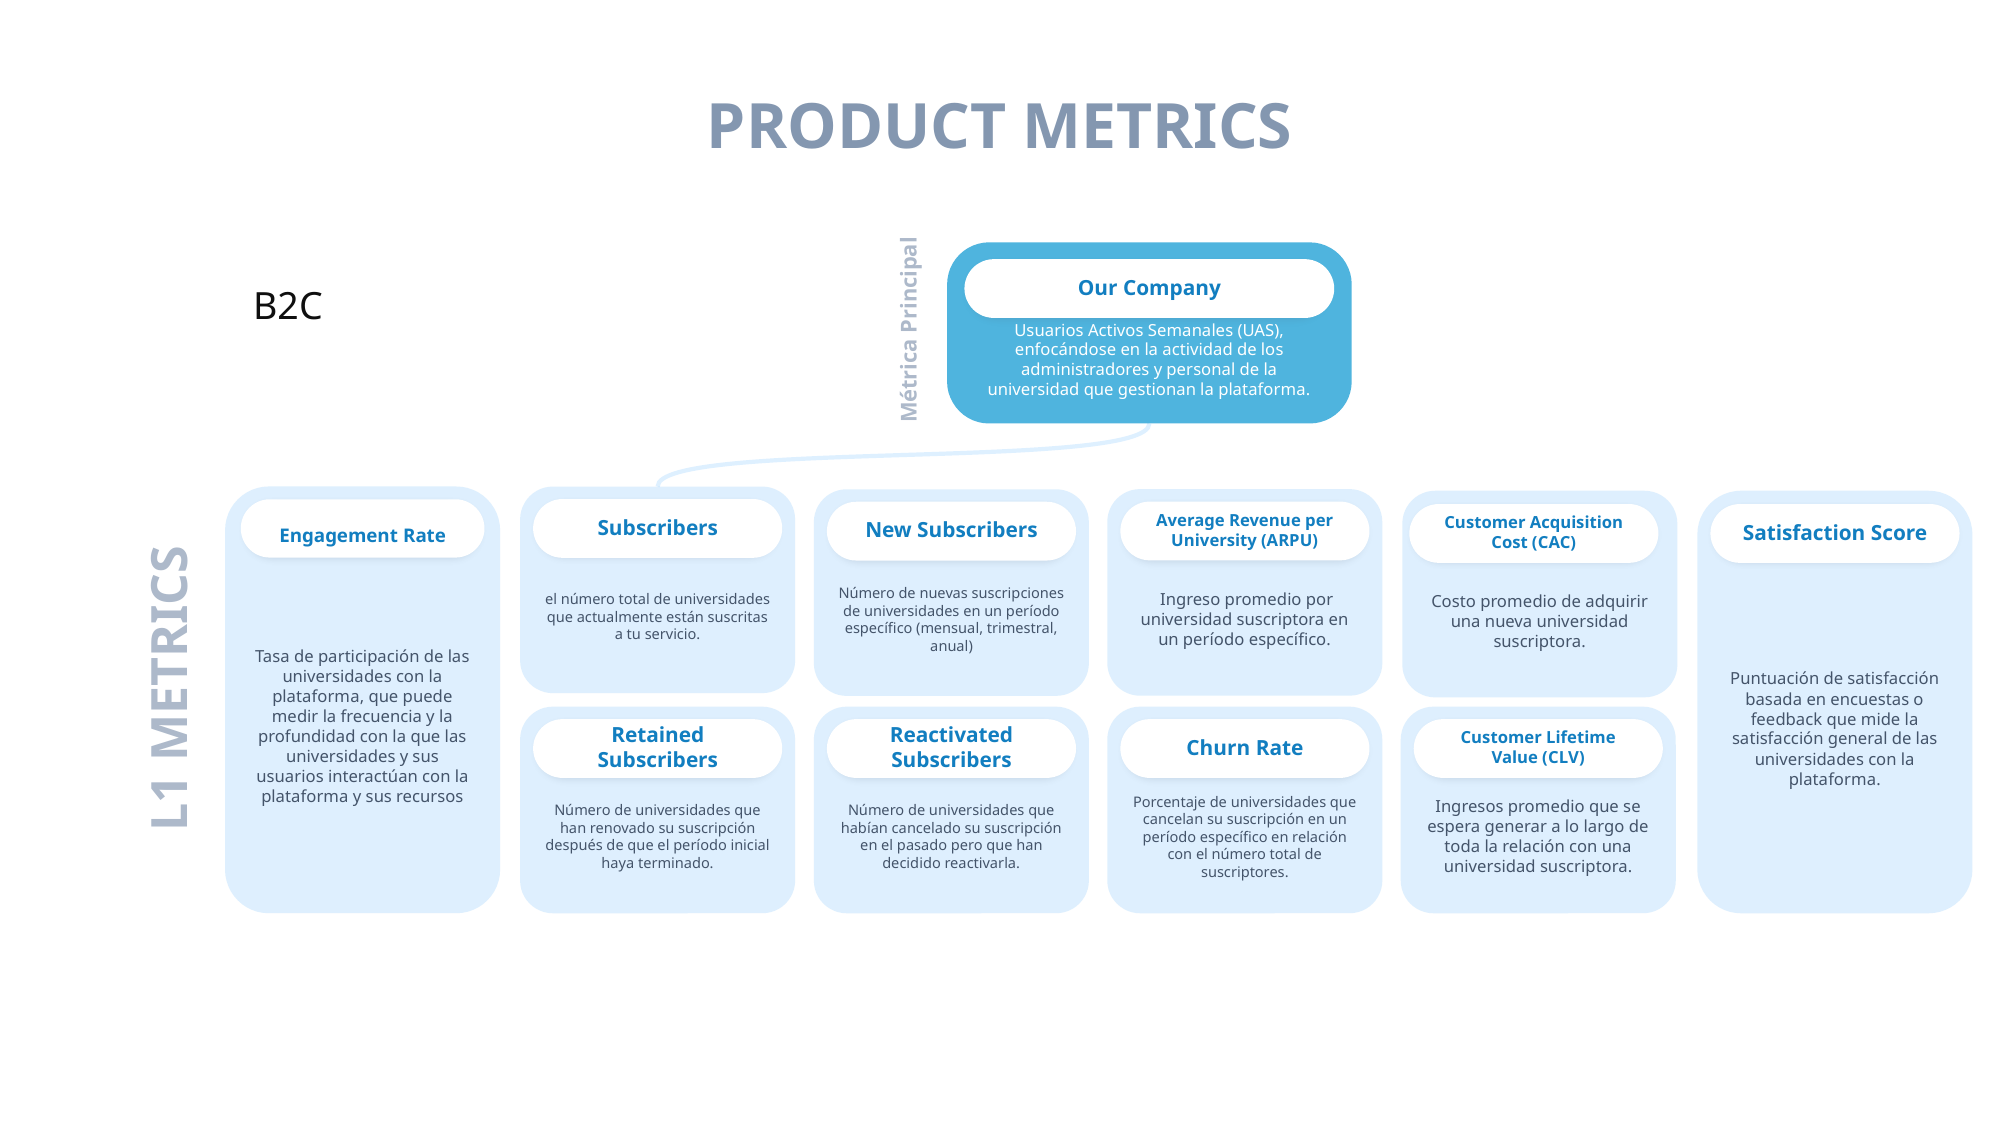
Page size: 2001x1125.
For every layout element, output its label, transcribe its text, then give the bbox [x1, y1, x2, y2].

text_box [1400, 706, 1676, 914]
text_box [520, 706, 796, 914]
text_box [872, 696, 936, 701]
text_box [1402, 490, 1678, 698]
text_box L1 METRICS [129, 530, 205, 847]
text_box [1697, 490, 1973, 914]
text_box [1107, 489, 1383, 696]
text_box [813, 489, 1089, 696]
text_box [520, 486, 796, 694]
text_box Usuarios Activos Semanales (UAS), enfocándose en la actividad de los administradores y personal de la universidad que gestionan la plataforma. [946, 241, 1353, 425]
text_box PRODUCT METRICS [676, 71, 1324, 176]
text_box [225, 486, 501, 914]
text_box B2C [238, 274, 399, 335]
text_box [872, 209, 936, 489]
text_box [1107, 706, 1383, 914]
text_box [813, 706, 1089, 914]
text_box Our Company [963, 258, 1336, 319]
